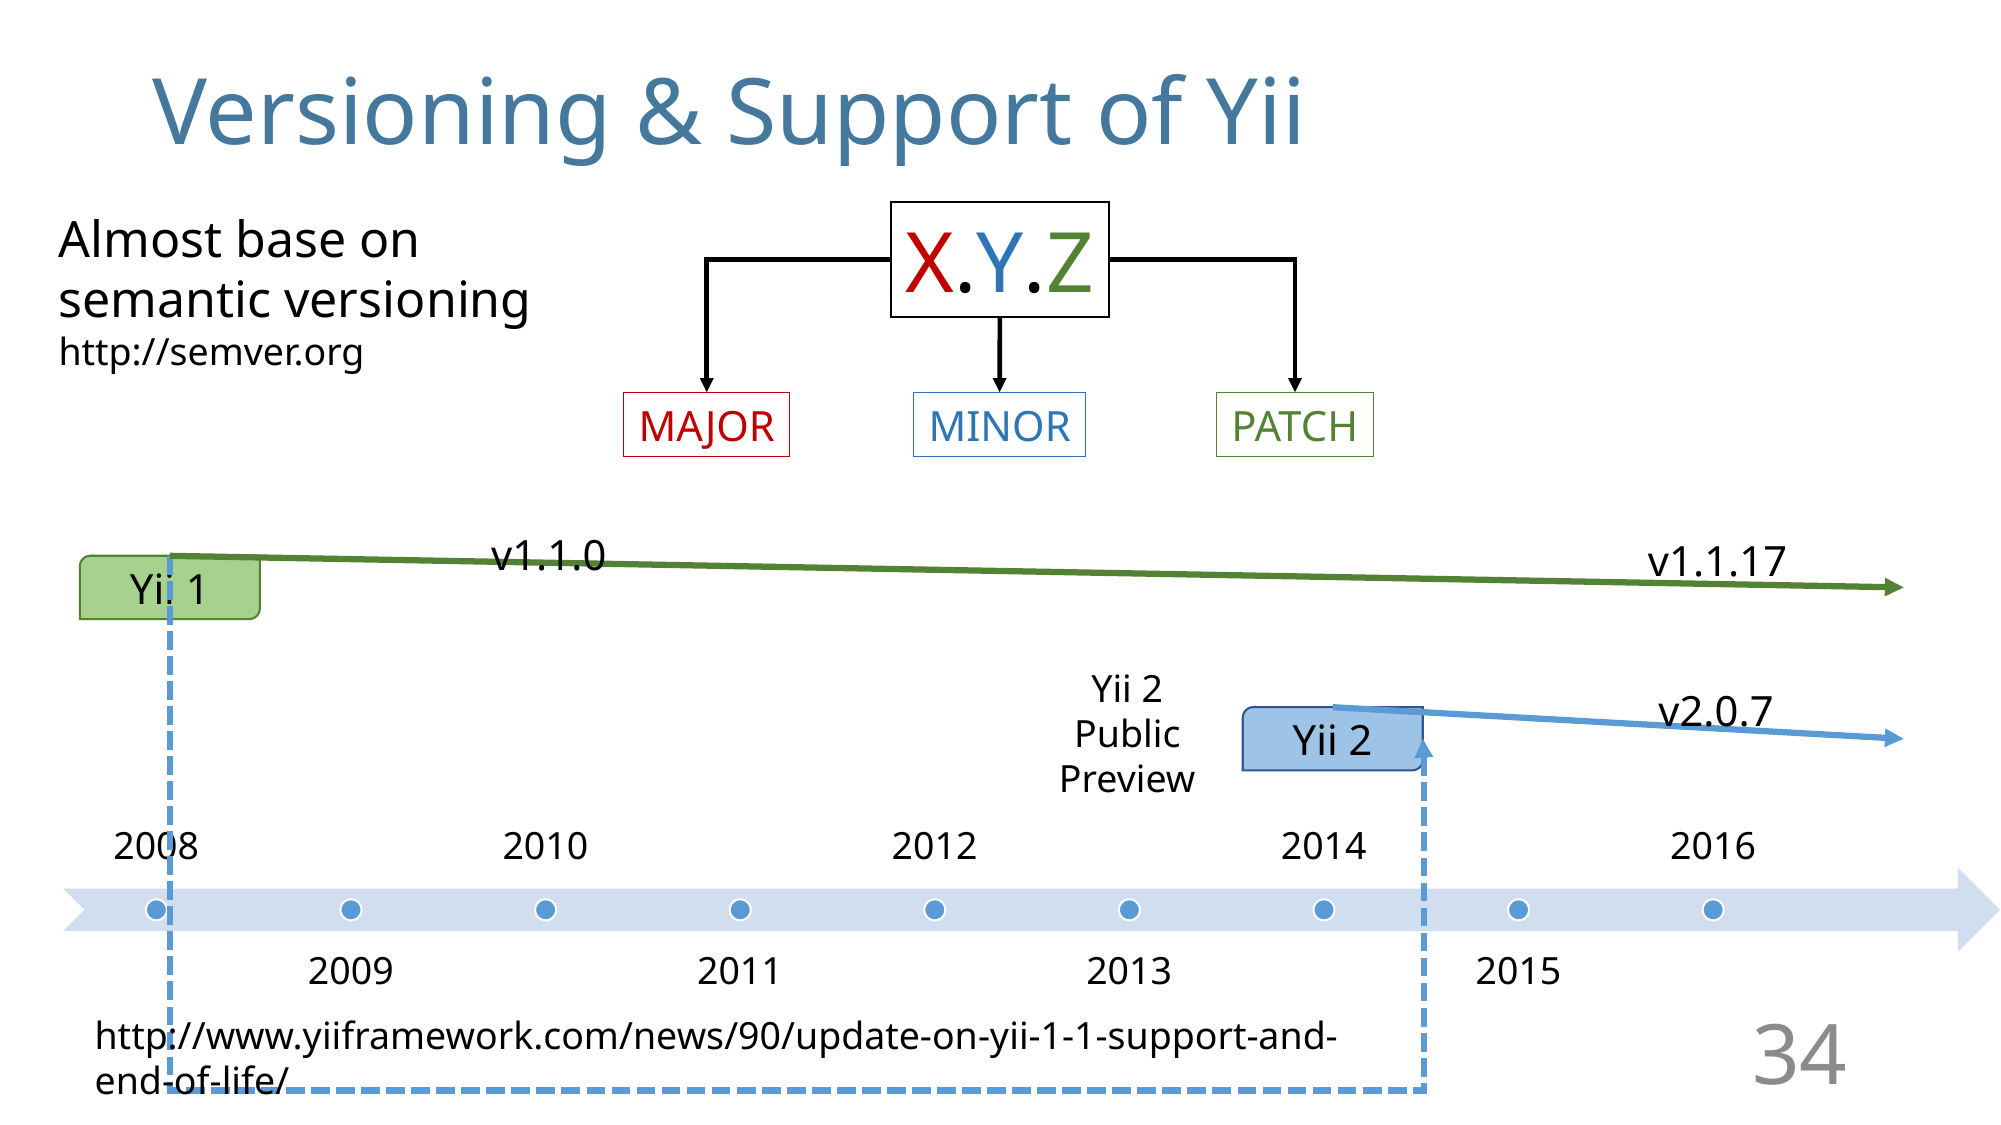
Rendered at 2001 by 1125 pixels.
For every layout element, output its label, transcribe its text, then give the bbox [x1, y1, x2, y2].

title Versioning & Support of Yii [137, 40, 1863, 191]
text_box Yii 1 [78, 554, 261, 621]
text_box MAJOR [623, 392, 790, 457]
slide_number 34 [1702, 1016, 1863, 1103]
text_box http://www.yiiframework.com/news/90/update-on-yii-1-1-support-and-end-of-life/ [79, 1016, 1375, 1110]
text_box Almost base on semantic versioning http://semver.org [43, 200, 547, 380]
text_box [259, 588, 1333, 708]
text_box MINOR [913, 392, 1086, 457]
text_box X.Y.Z [895, 201, 1105, 318]
text_box Yii 2 Public Preview [1044, 708, 1211, 804]
text_box v1.1.17 [1633, 588, 1803, 593]
text_box v2.0.7 [1643, 676, 1789, 738]
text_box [1110, 260, 1296, 393]
text_box Yii 2 [1241, 708, 1424, 772]
text_box v1.1.17 [1633, 527, 1803, 587]
text_box PATCH [1216, 392, 1374, 457]
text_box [63, 804, 2000, 1016]
text_box v1.1.0 [476, 521, 622, 587]
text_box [706, 260, 890, 393]
